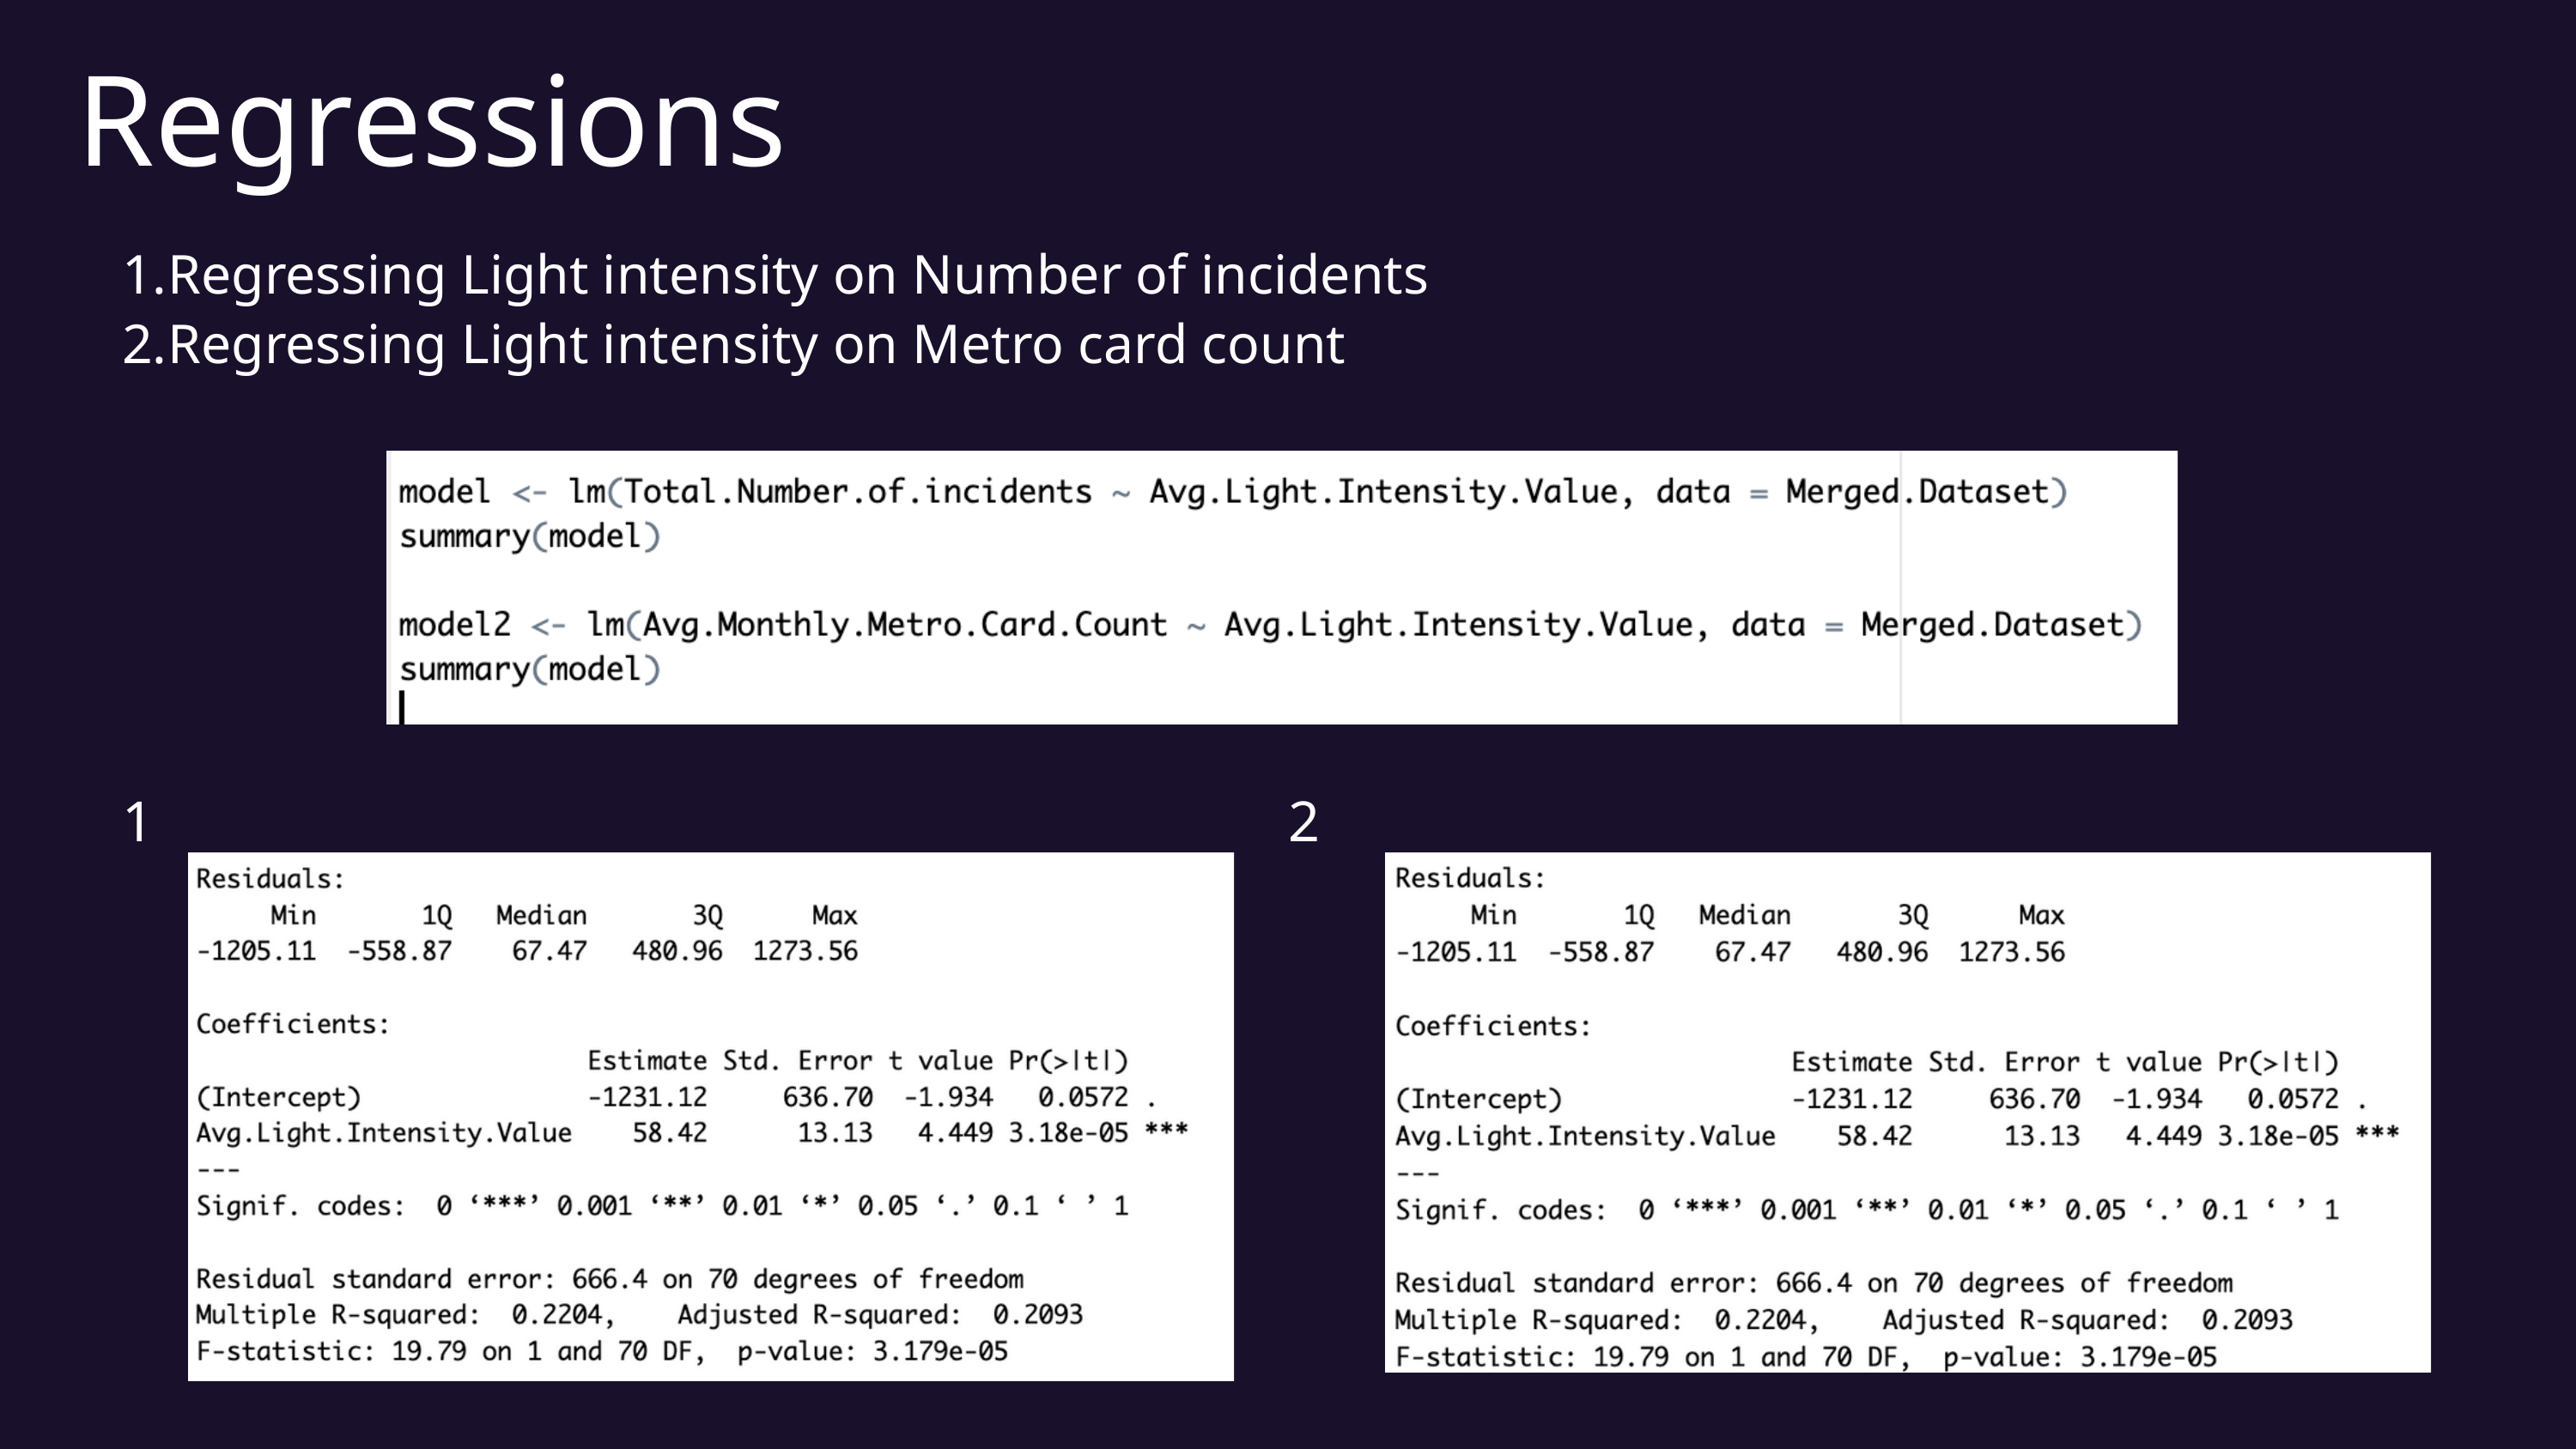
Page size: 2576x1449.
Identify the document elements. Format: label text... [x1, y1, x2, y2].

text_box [76, 50, 2488, 445]
text_box [386, 454, 2178, 724]
text_box 1 [122, 779, 145, 852]
text_box 2 [1287, 779, 1321, 852]
text_box [1385, 852, 2432, 1373]
text_box [188, 852, 1235, 1381]
